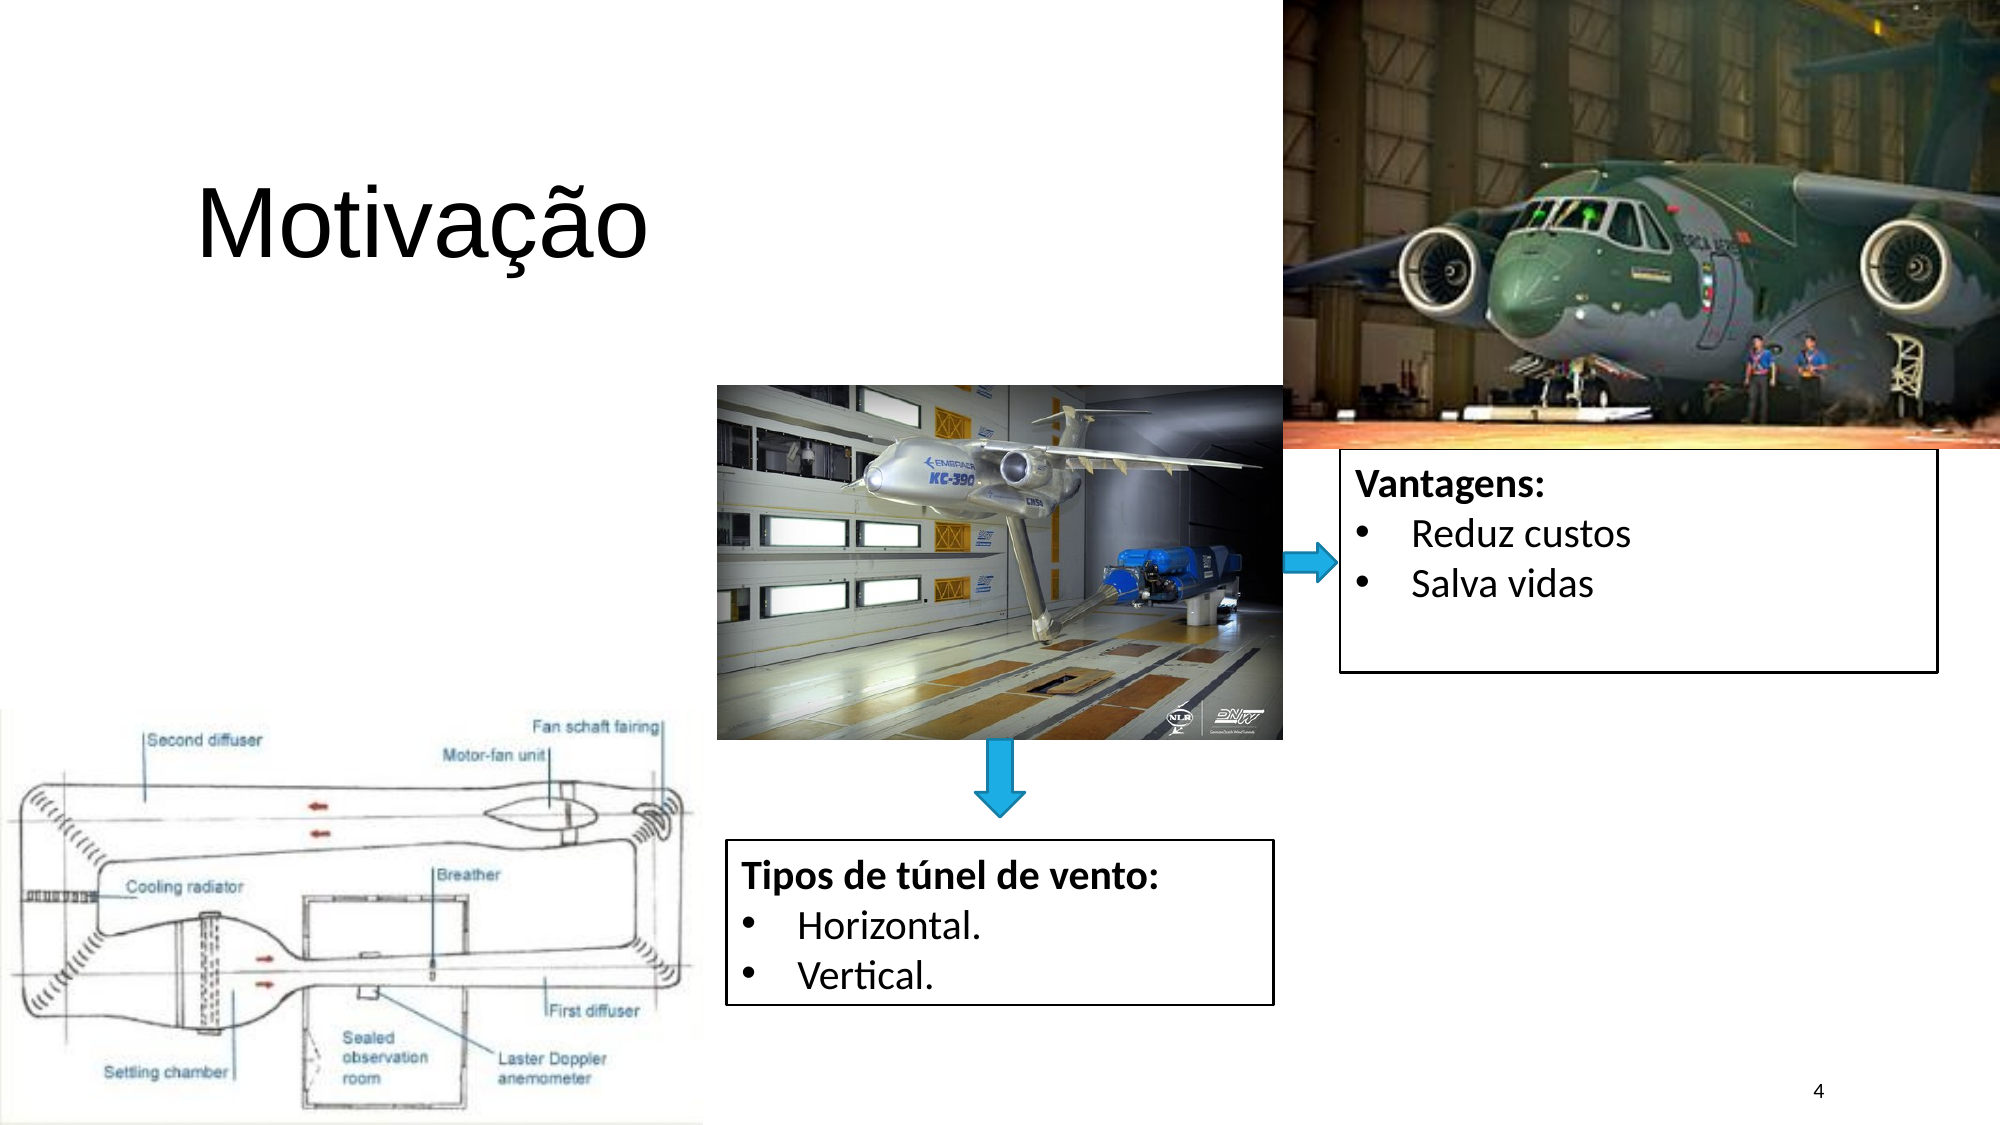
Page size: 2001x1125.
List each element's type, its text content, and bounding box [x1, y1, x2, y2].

slide_number 4 [1624, 1059, 1840, 1120]
text_box [1287, 543, 1338, 583]
text_box Tipos de túnel de vento: Horizontal. Vertical. [726, 839, 1274, 1006]
picture [717, 0, 2000, 740]
text_box Vantagens: Reduz custos Salva vidas [1340, 457, 1938, 673]
title Motivação [180, 47, 1278, 285]
picture [0, 709, 704, 1125]
text_box [975, 749, 1026, 818]
